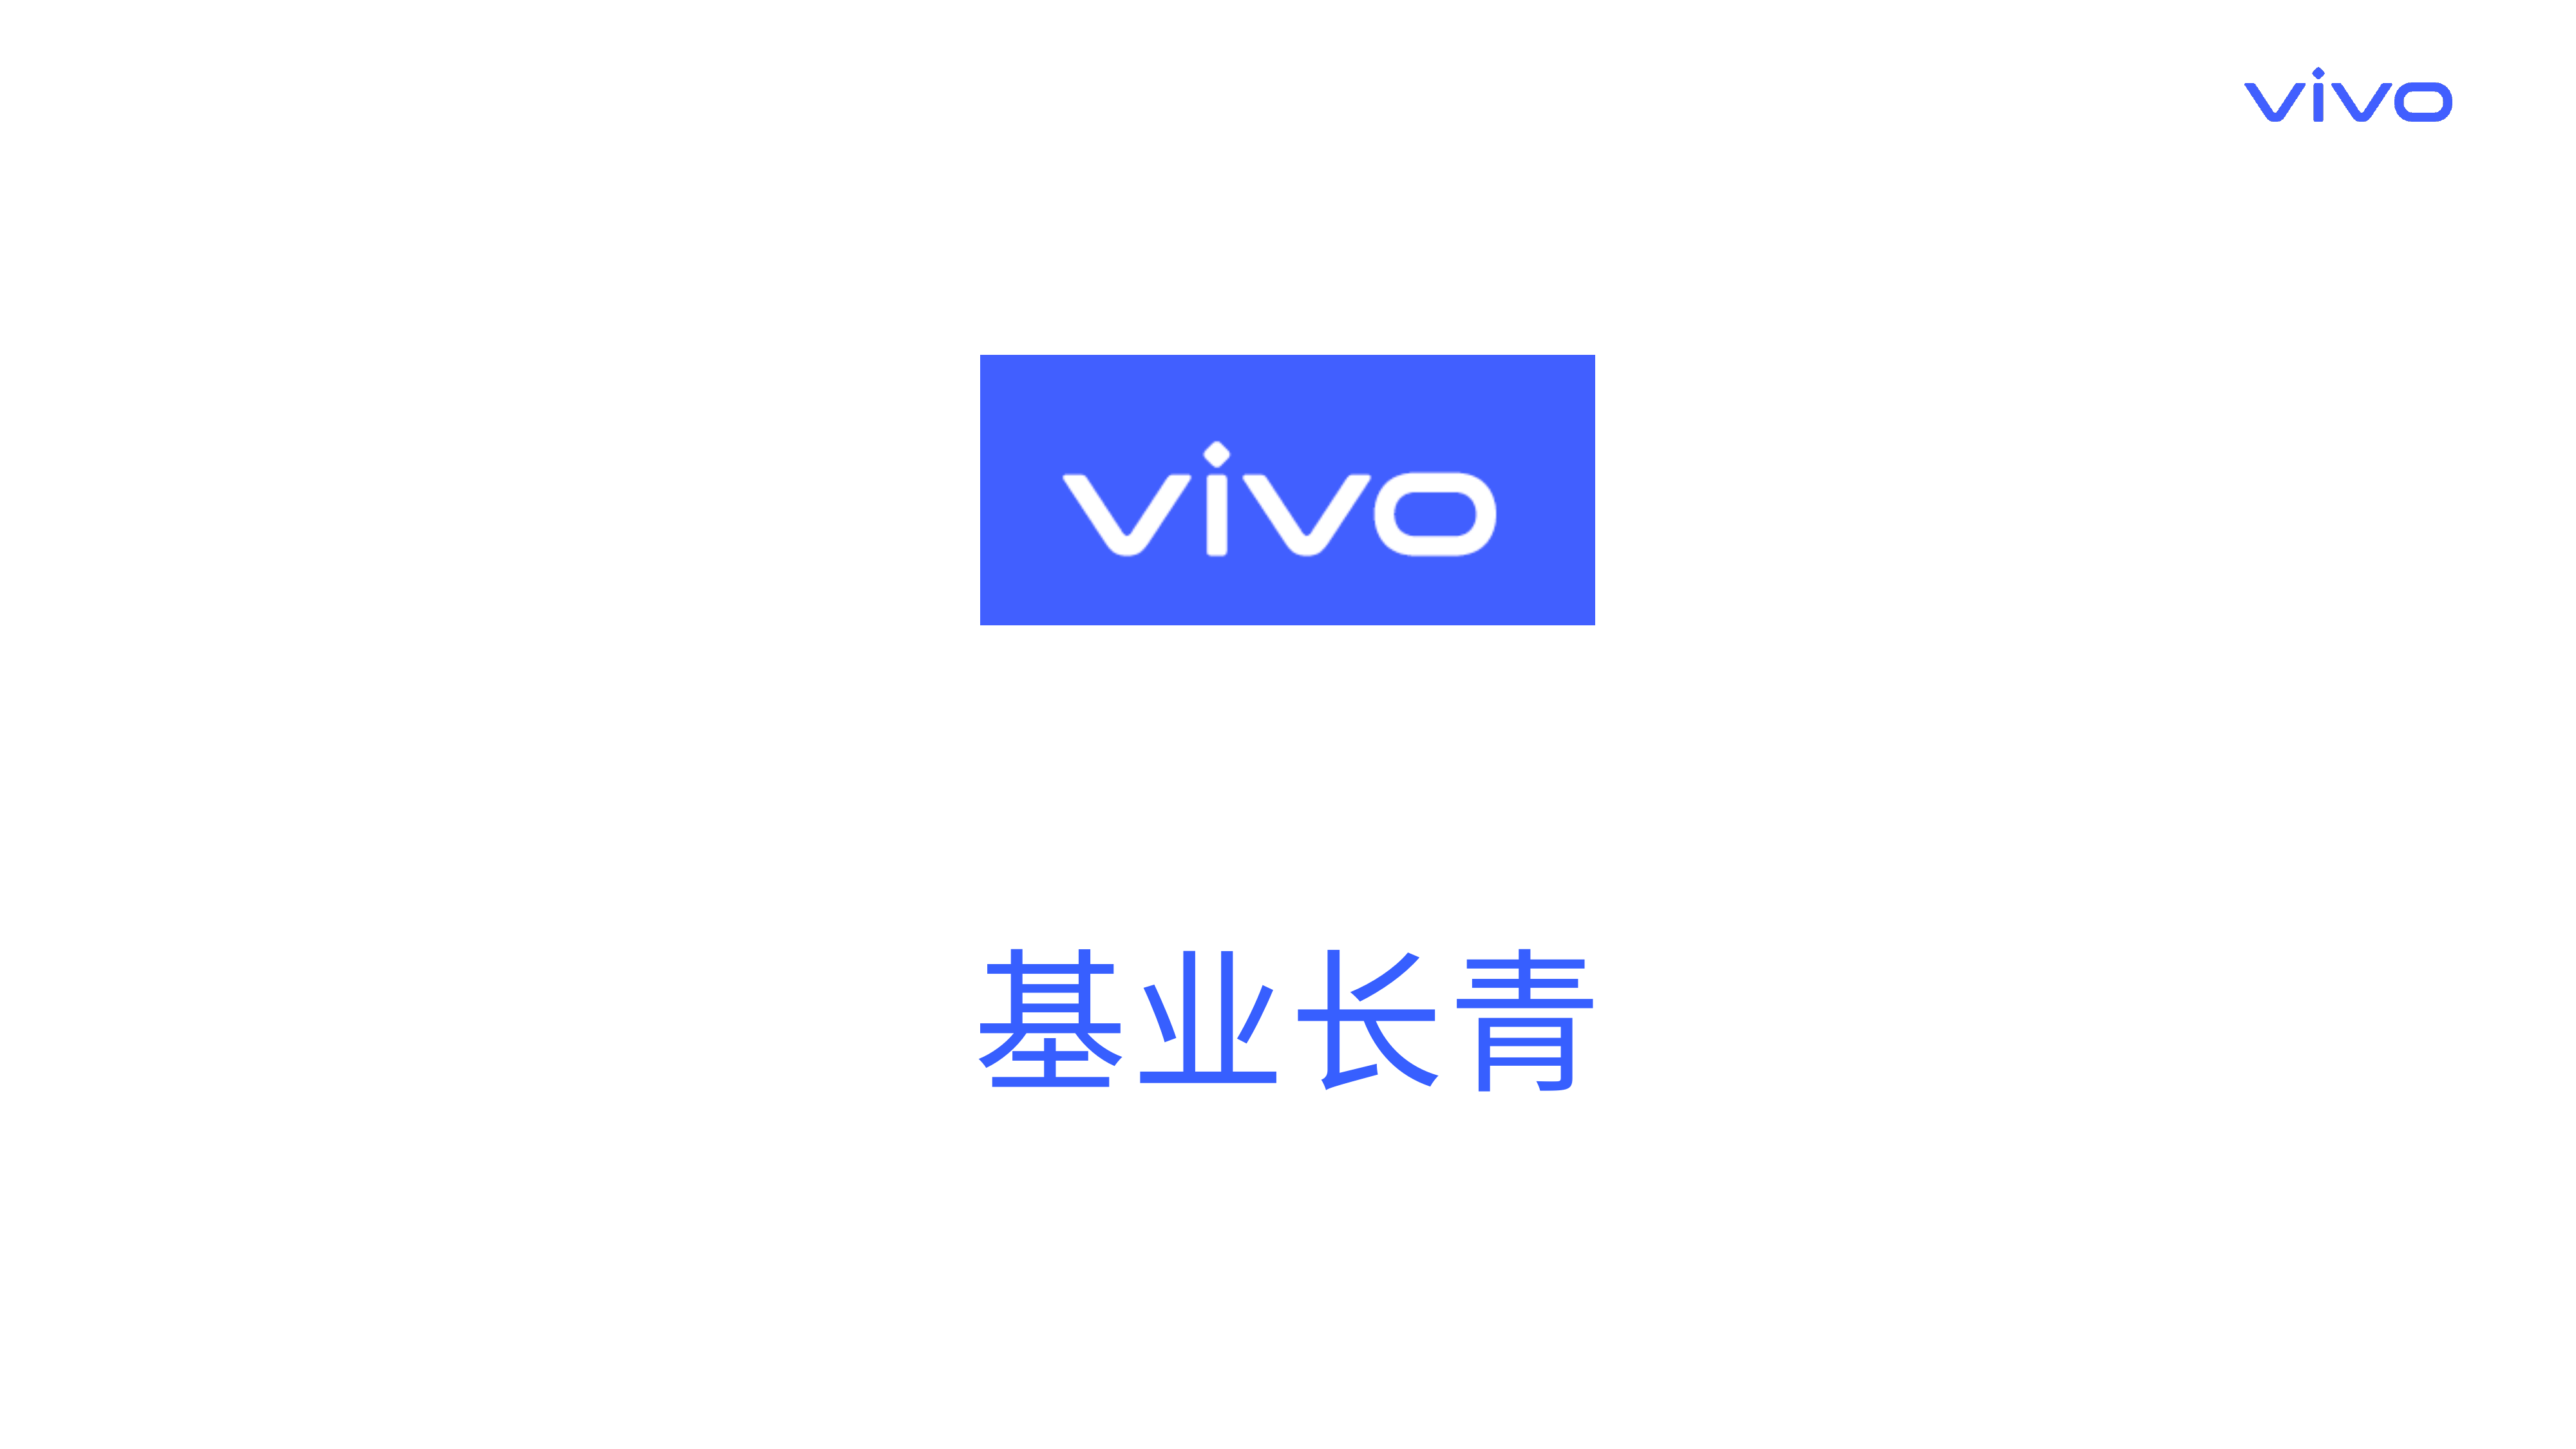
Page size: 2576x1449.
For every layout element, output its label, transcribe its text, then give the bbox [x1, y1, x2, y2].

picture [980, 355, 1595, 625]
picture [2244, 67, 2452, 122]
text_box 基业长青 [963, 920, 1612, 1115]
